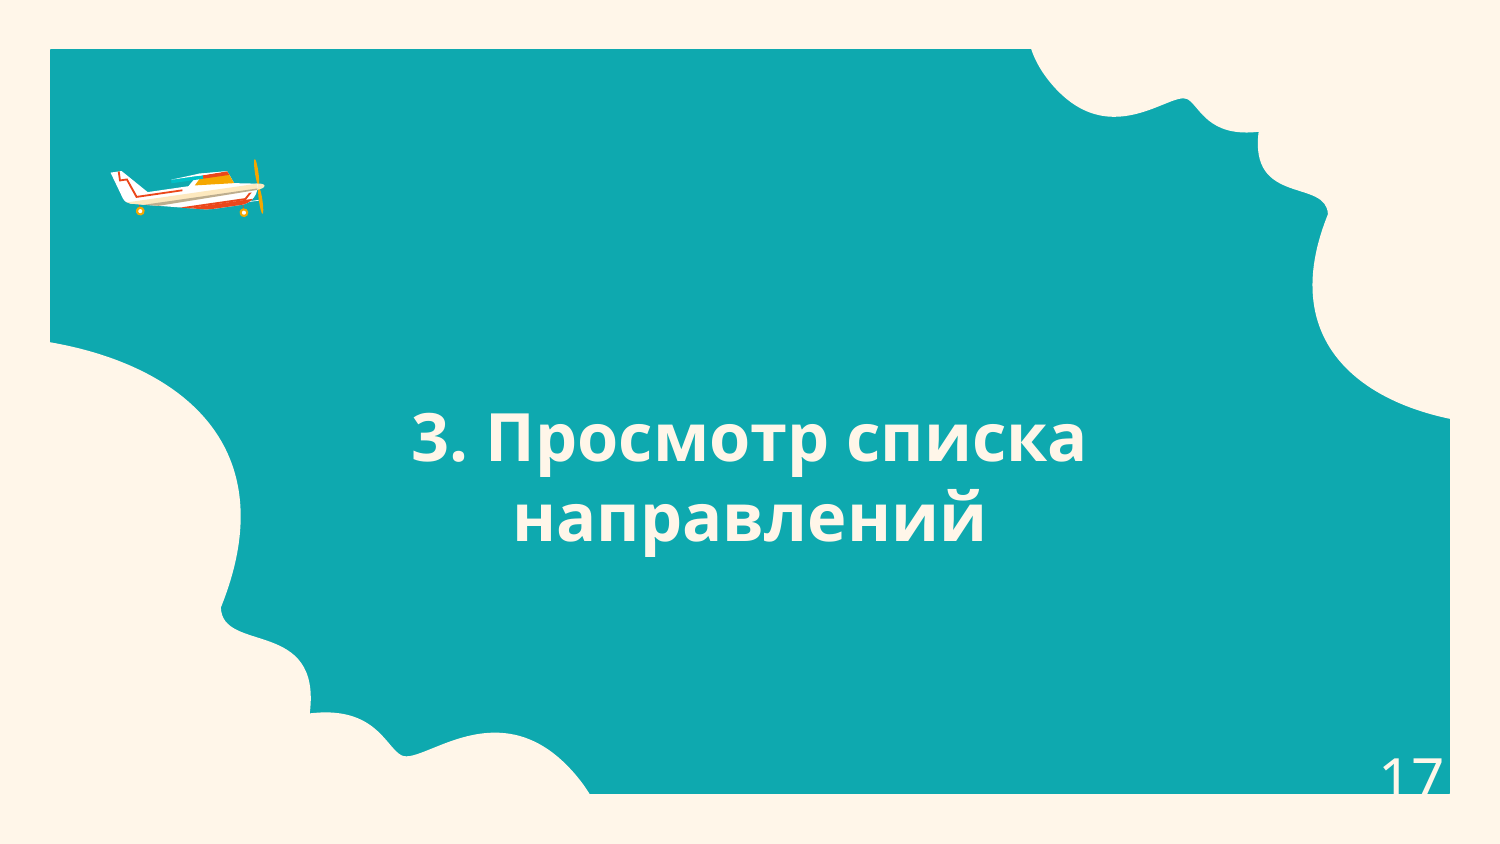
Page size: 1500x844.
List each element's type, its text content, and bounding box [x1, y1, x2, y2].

title 3. Просмотр списка направлений [206, 379, 1294, 464]
text_box 17 [1340, 717, 1483, 789]
